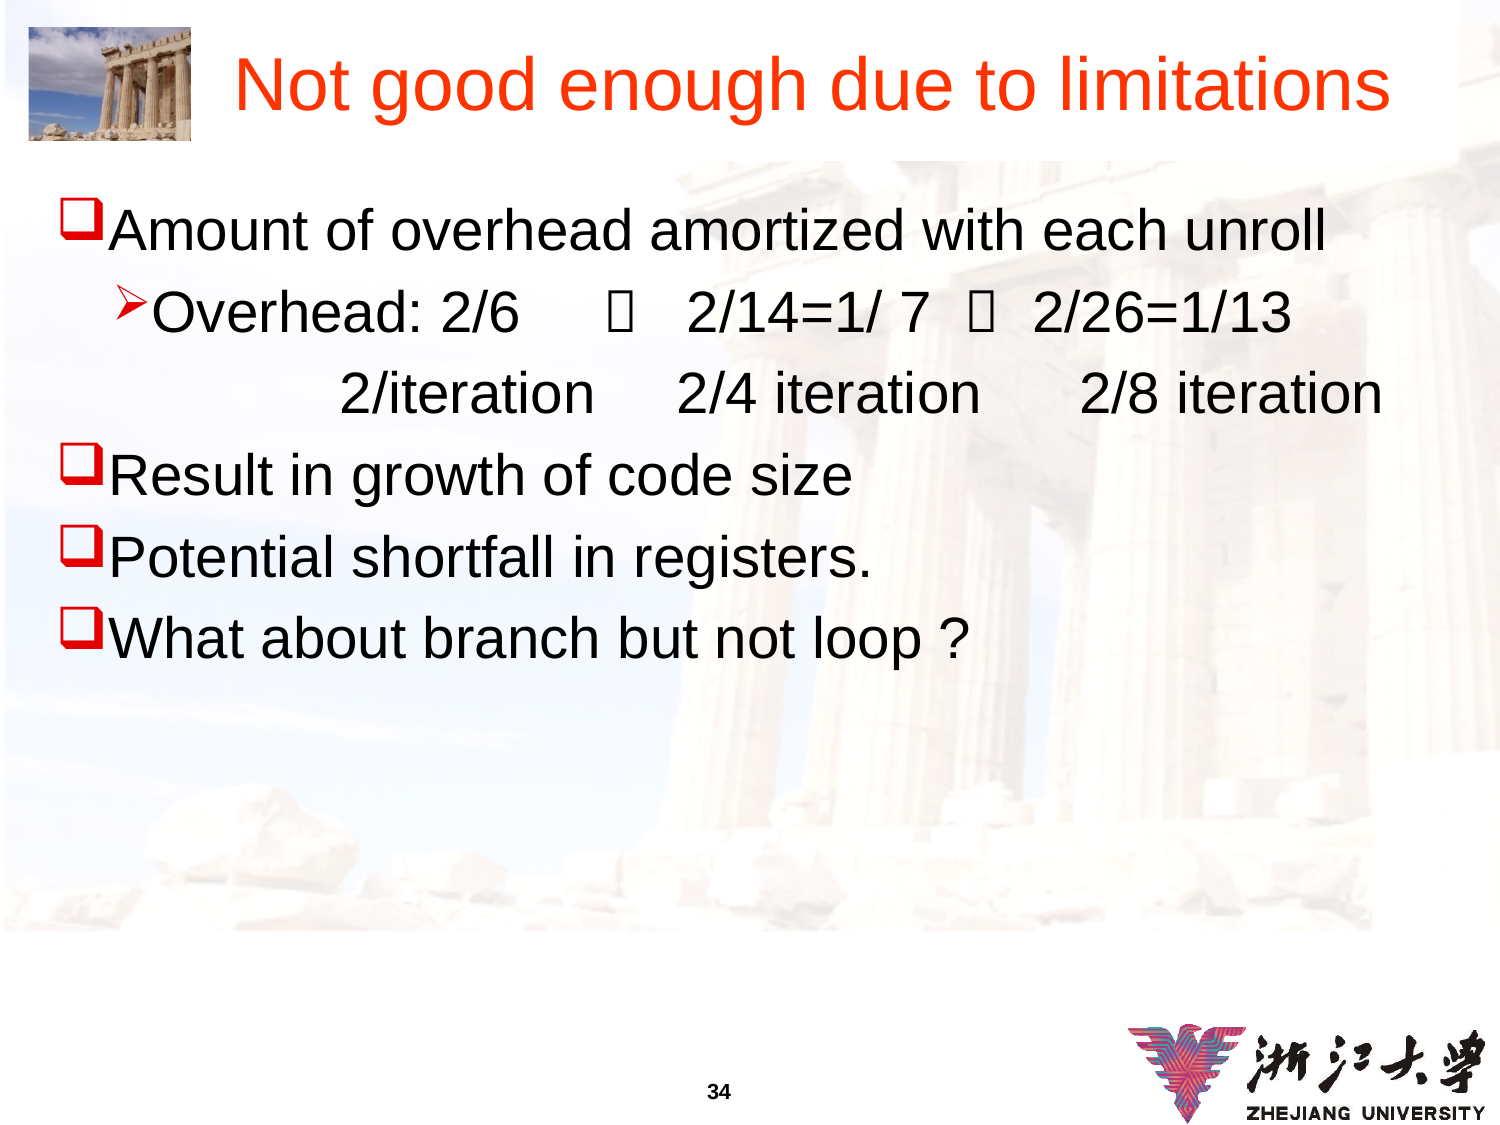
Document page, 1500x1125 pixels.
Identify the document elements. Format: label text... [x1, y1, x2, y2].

list Amount of overhead amortized with each unroll Overhead: 2/6  2/14=1/ 7  2/26=1/13 2/iteration 2/4 iteration 2/8 iteration Result in growth of code size Potential shortfall in registers. What about branch but not loop ? [41, 184, 1459, 972]
picture [0, 0, 1500, 1125]
title Not good enough due to limitations [218, 0, 1459, 161]
